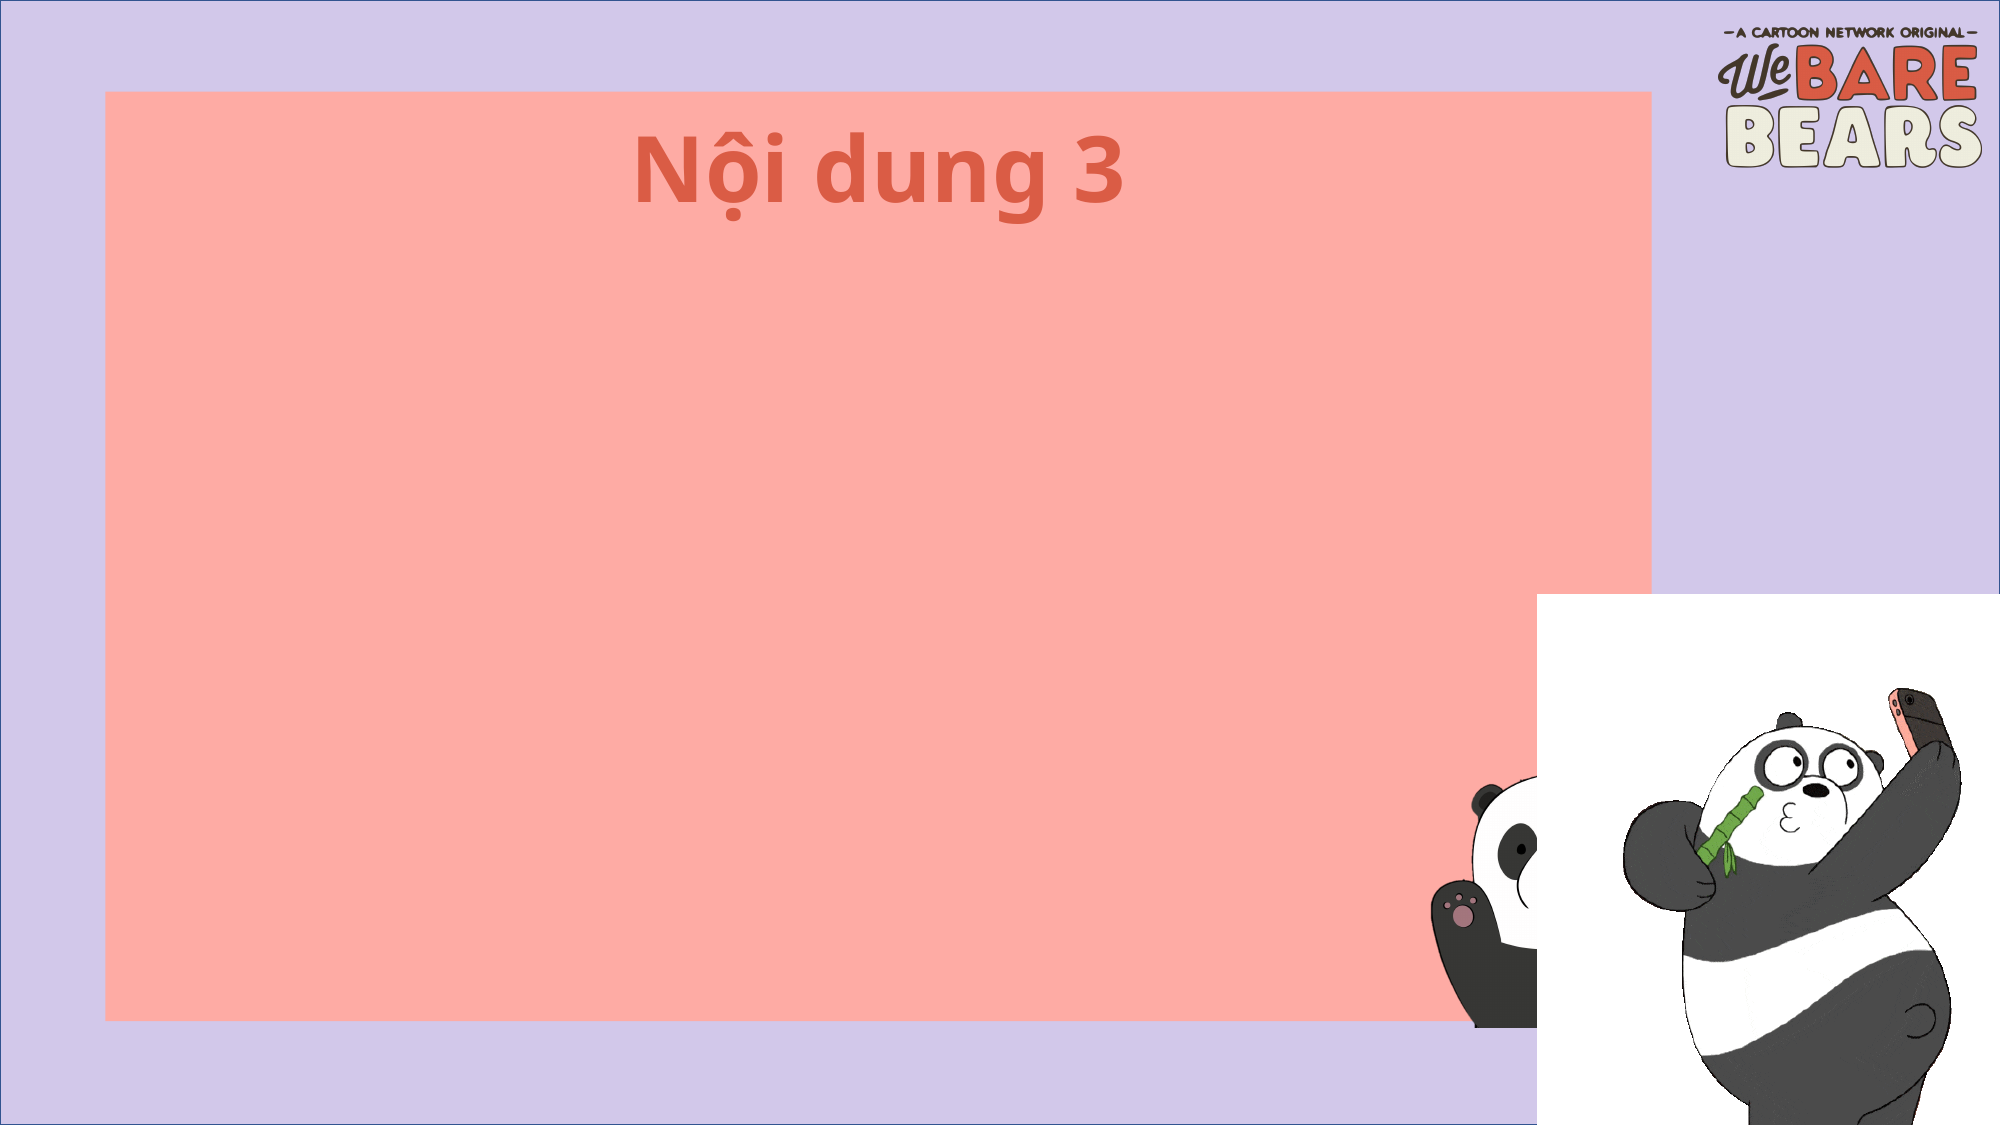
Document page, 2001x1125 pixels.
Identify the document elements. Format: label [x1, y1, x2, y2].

text_box [105, 91, 1652, 1028]
picture [1718, 27, 1982, 168]
picture [1537, 594, 2000, 1125]
text_box [0, 0, 2000, 1125]
